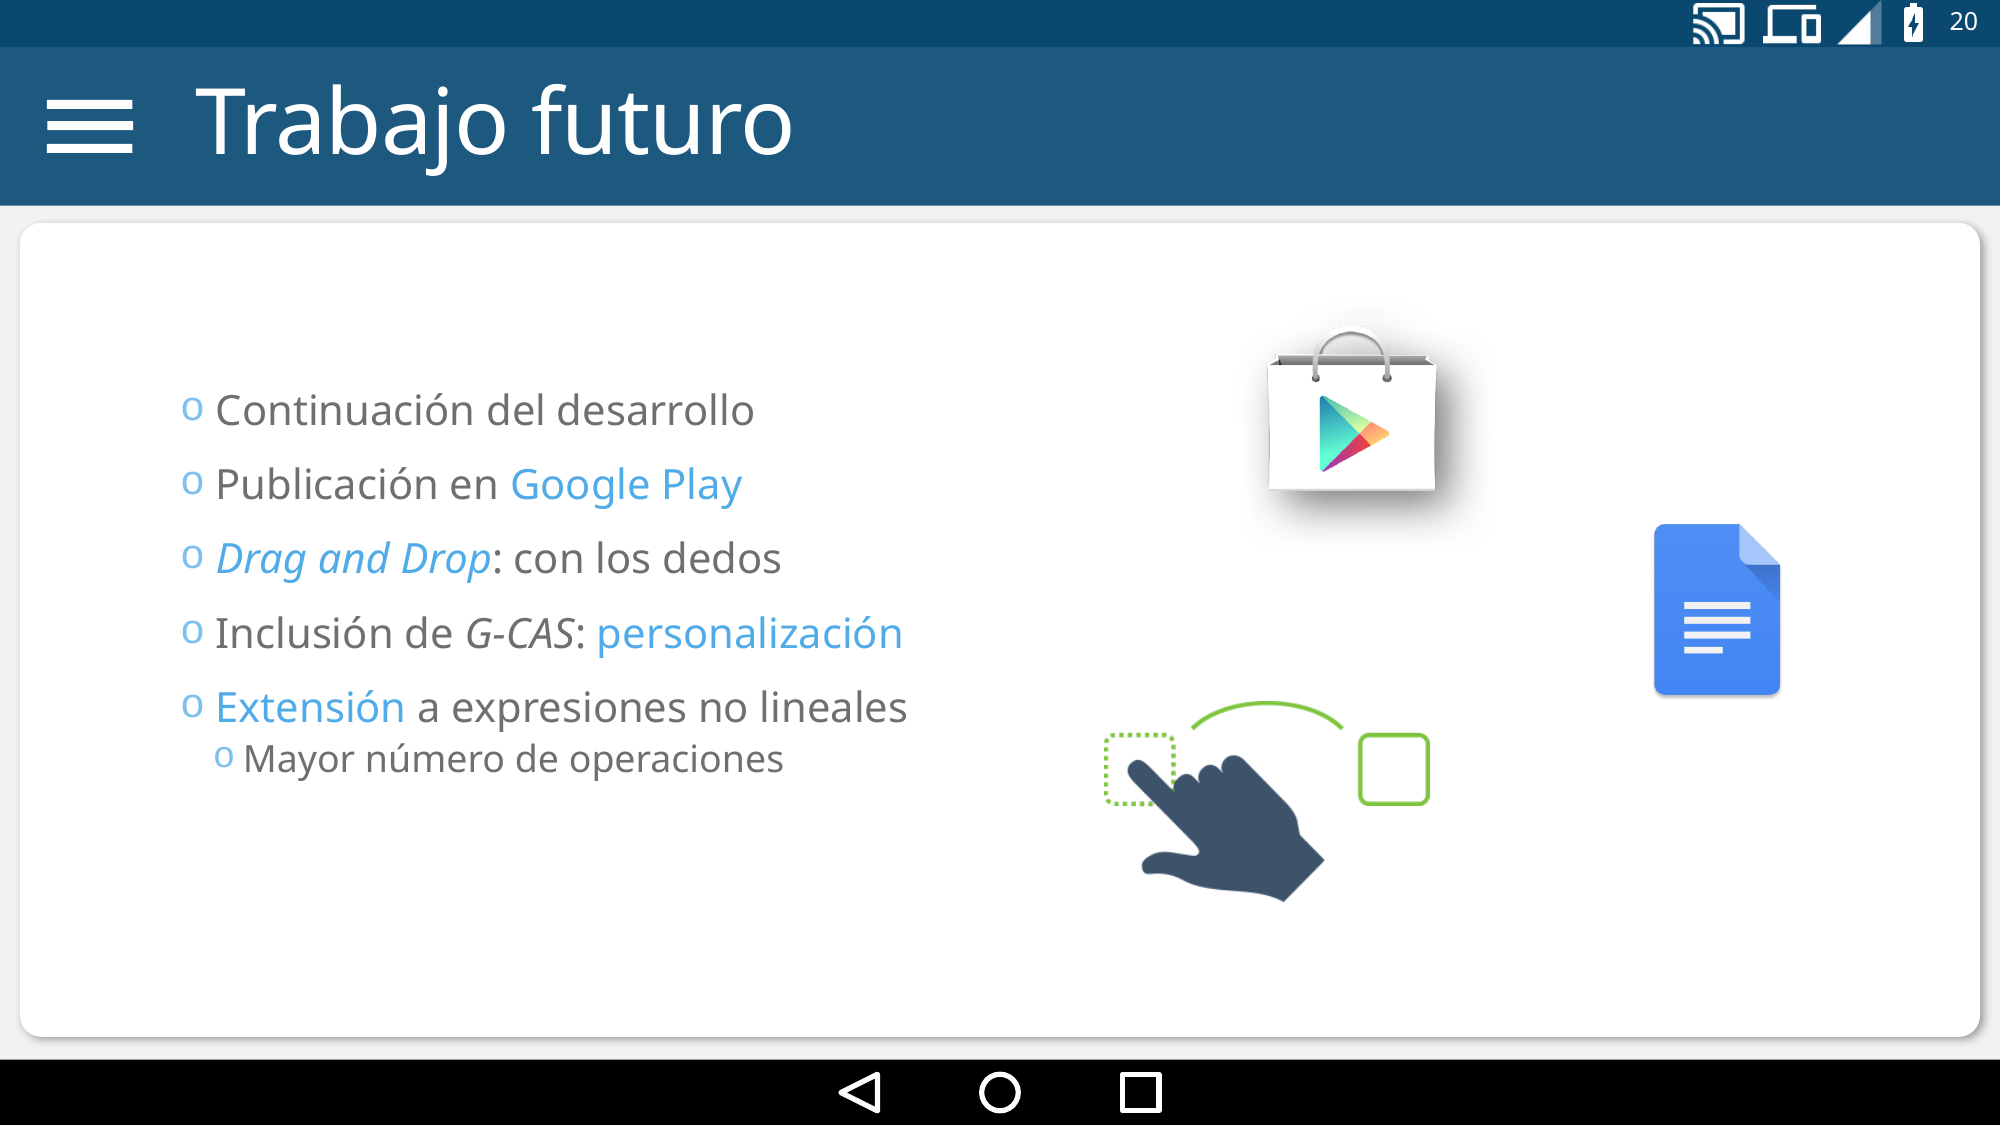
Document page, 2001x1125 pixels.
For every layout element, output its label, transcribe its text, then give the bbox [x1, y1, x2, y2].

picture [1623, 515, 1810, 703]
picture [1691, 0, 1747, 47]
picture [1890, 0, 1925, 45]
picture [1763, 0, 1821, 47]
picture [1833, 0, 1886, 49]
picture [1235, 320, 1469, 496]
slide_number 20 [1925, 0, 1993, 46]
list Continuación del desarrollo Publicación en Google Play Drag and Drop: con los dedos Inclusión de G-CAS: personalización Extensión a expresiones no lineales Mayor número de operaciones [180, 302, 1830, 963]
title Trabajo futuro [180, 47, 1830, 206]
picture [1104, 701, 1430, 903]
